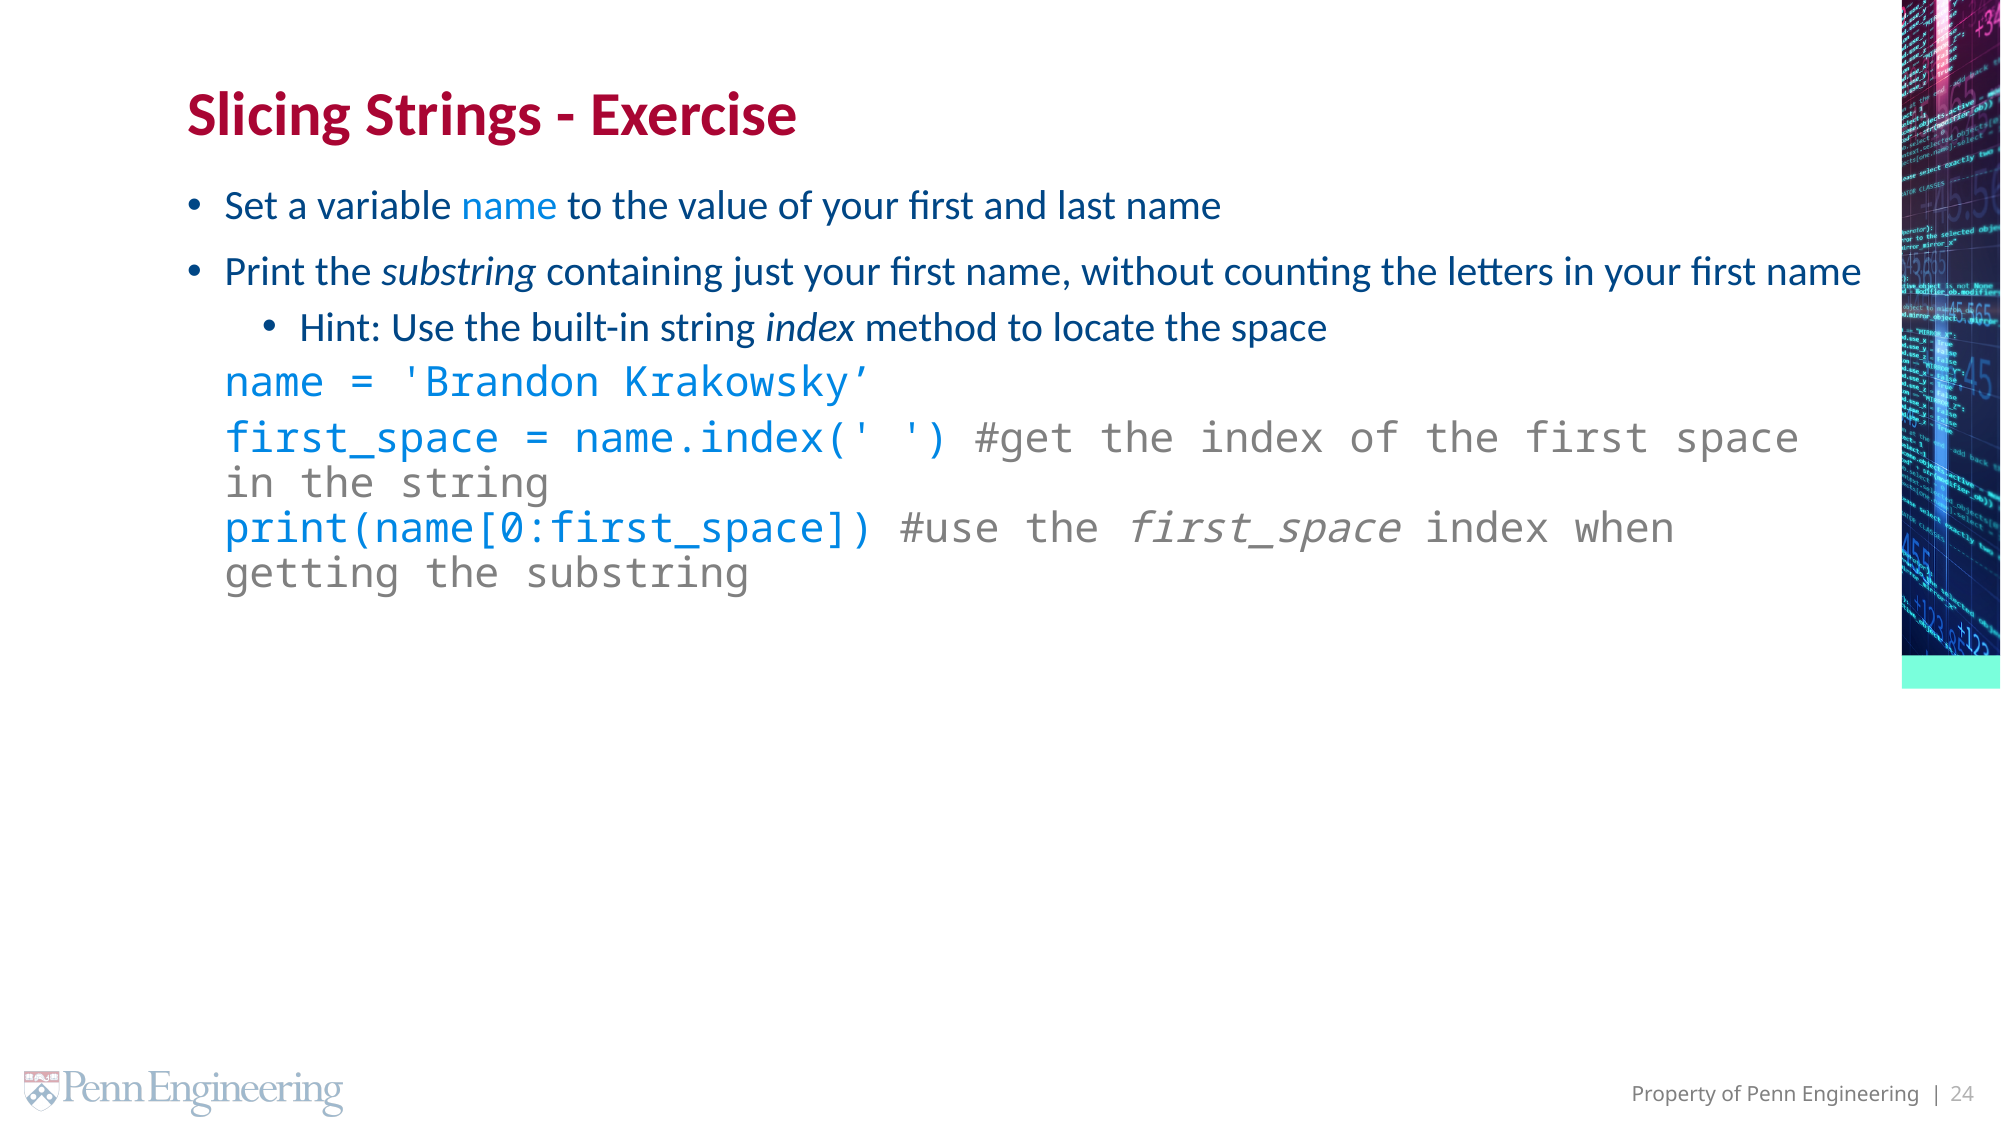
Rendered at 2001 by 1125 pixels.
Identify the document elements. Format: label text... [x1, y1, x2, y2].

picture [1901, 0, 2001, 655]
slide_number 24 [1935, 1065, 2000, 1125]
title Slicing Strings - Exercise [187, 54, 1871, 176]
text_box [362, 275, 1638, 838]
list Set a variable name to the value of your first and last name Print the substring containing just your first name, without counting the letters in your first name Hint: Use the built-in string index method to locate the space name = 'Brandon Krakowsky’ first_space = name.index(' ') #get the index of the first space in the string print(name[0:first_space]) #use the first_space index when getting the substring [187, 184, 1871, 868]
